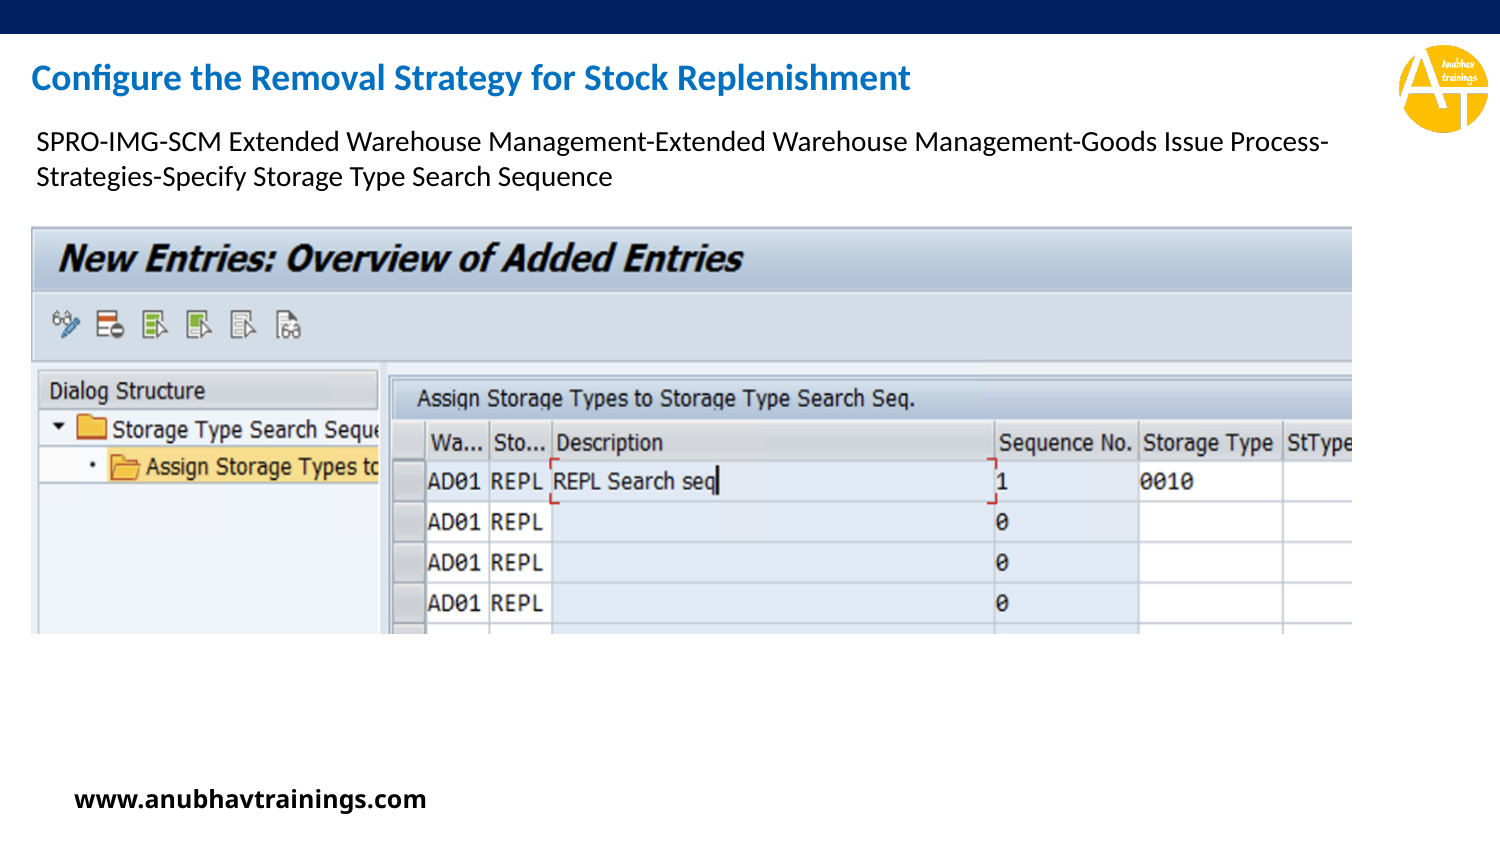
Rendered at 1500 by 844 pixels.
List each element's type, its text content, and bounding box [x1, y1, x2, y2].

picture [31, 226, 1352, 634]
title Configure the Removal Strategy for Stock Replenishment [31, 54, 1382, 107]
text_box SPRO-IMG-SCM Extended Warehouse Management-Extended Warehouse Management-Goods Issue Process-Strategies-Specify Storage Type Search Sequence [21, 107, 1392, 208]
picture [1390, 39, 1493, 140]
text_box www.anubhavtrainings.com [13, 776, 489, 822]
